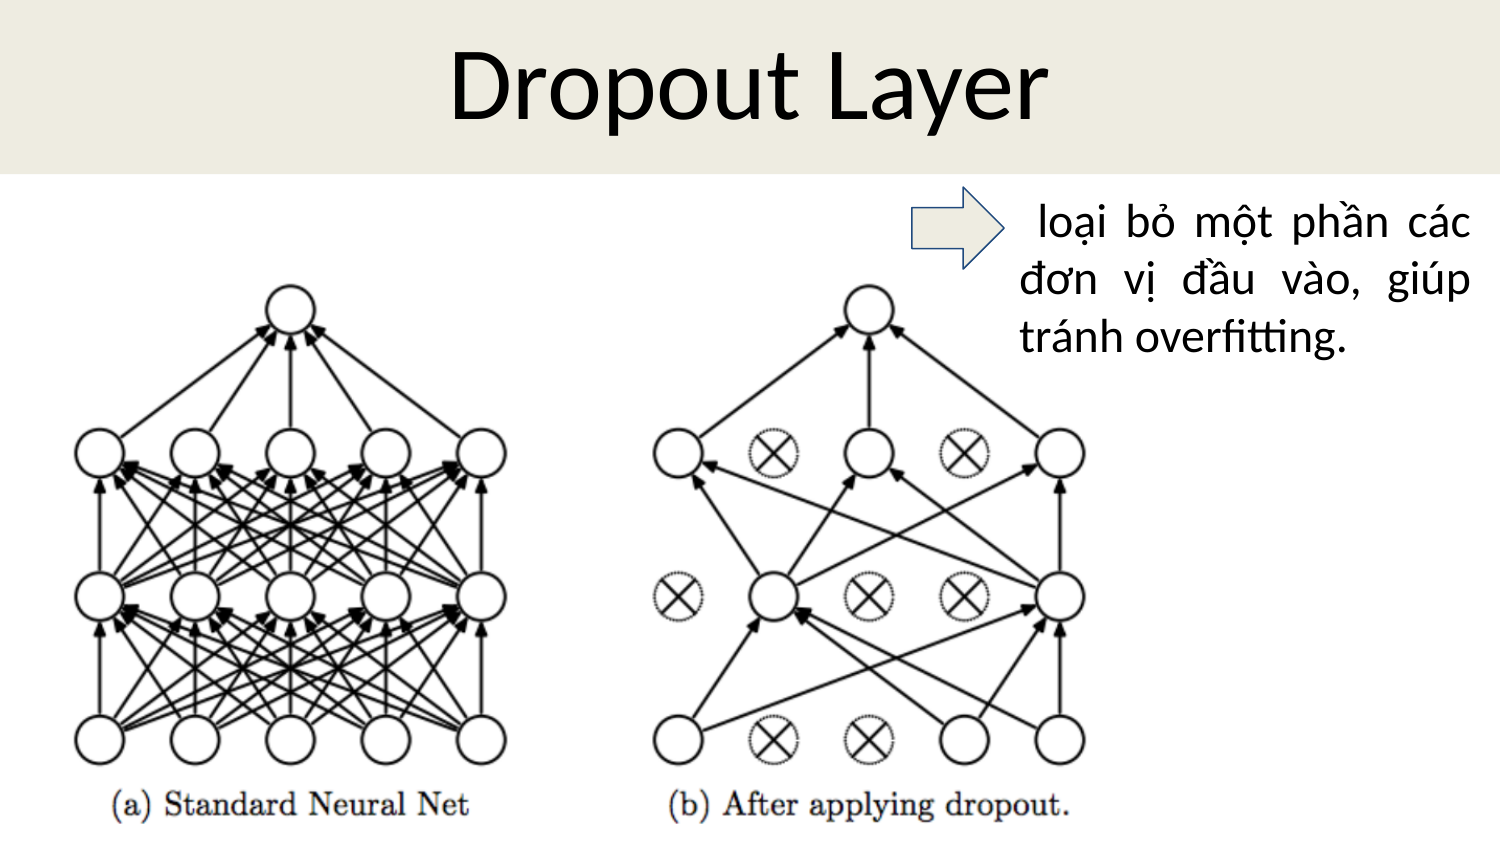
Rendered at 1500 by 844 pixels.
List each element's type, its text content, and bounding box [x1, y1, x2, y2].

text_box Dropout Layer [0, 0, 1500, 175]
picture [11, 281, 1103, 826]
text_box [911, 187, 1005, 270]
text_box loại bỏ một phần các đơn vị đầu vào, giúp tránh overfitting. [1004, 174, 1487, 320]
